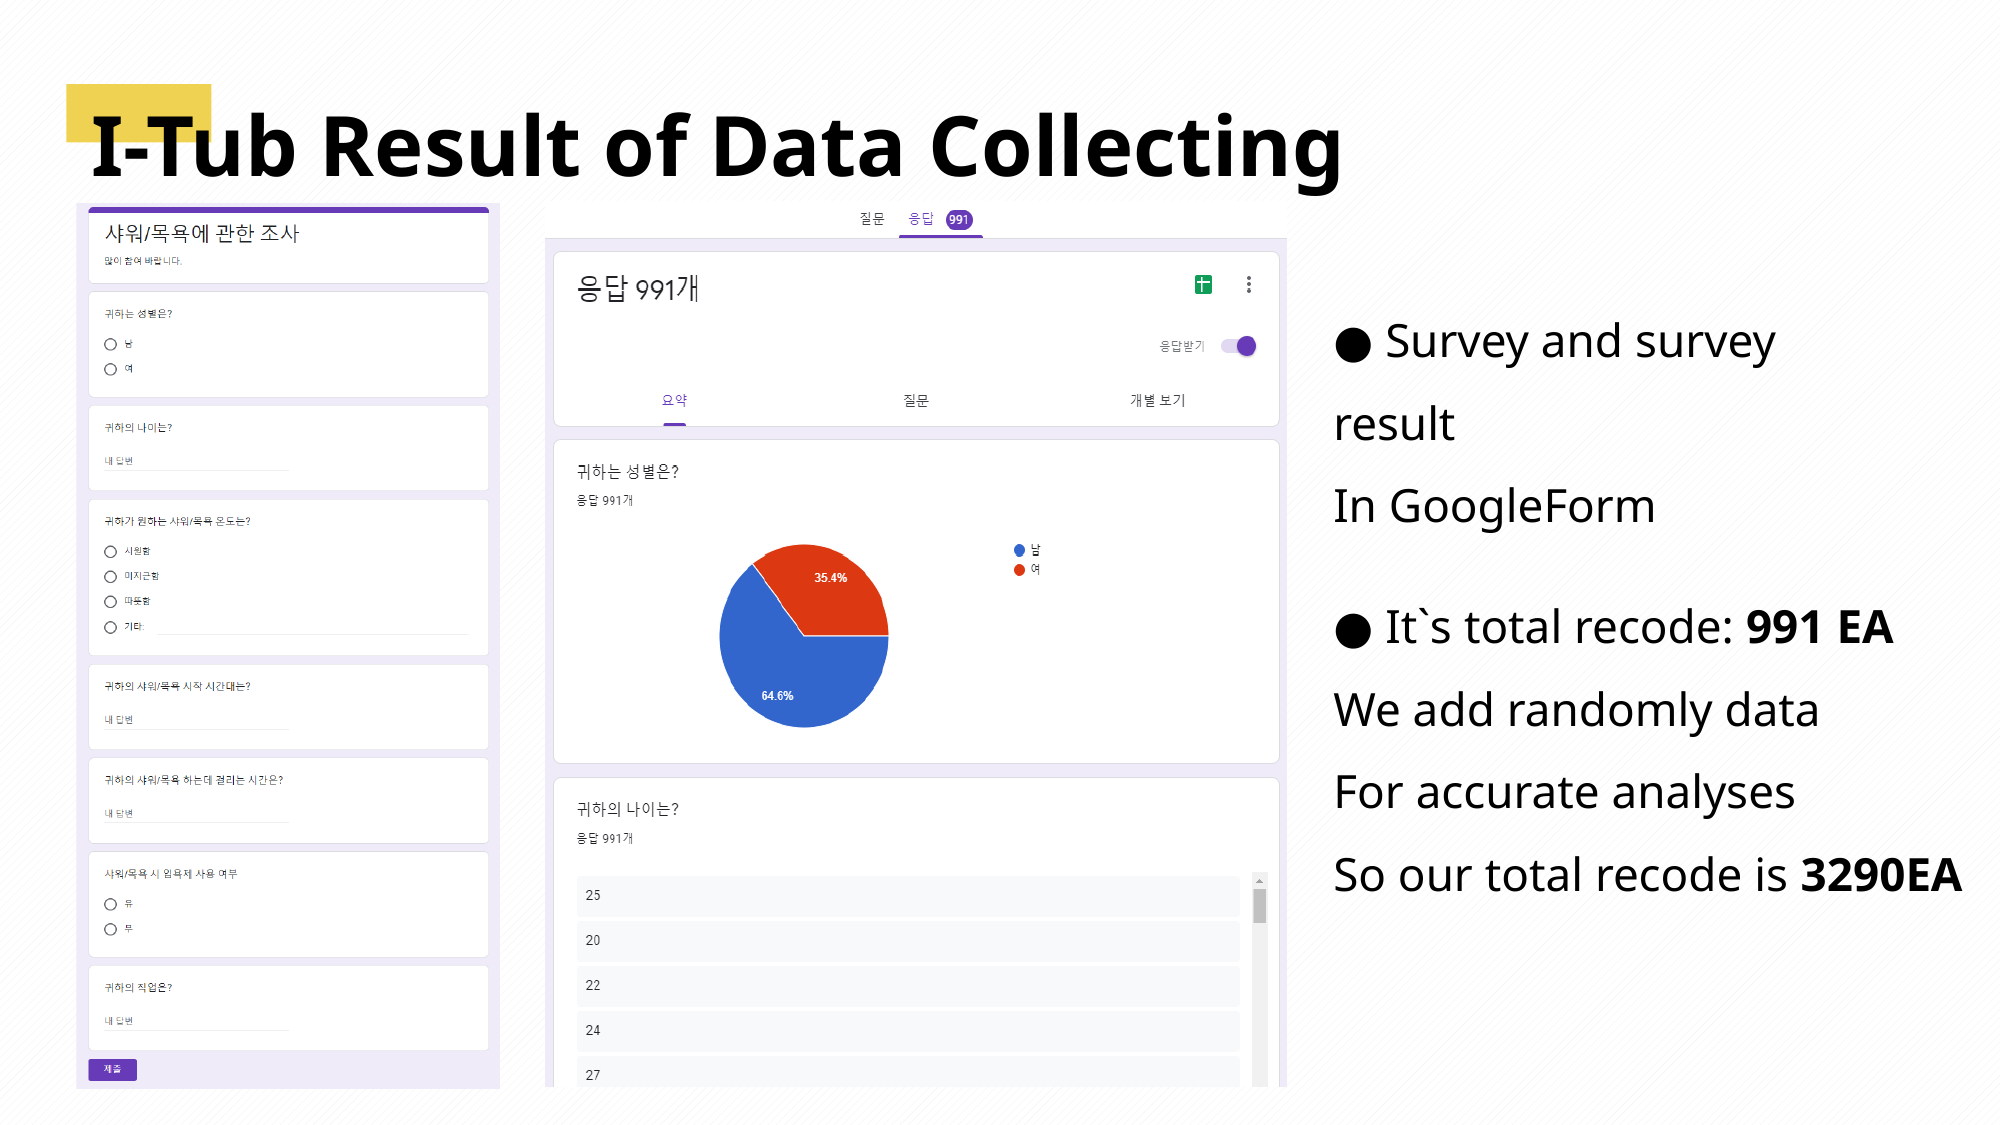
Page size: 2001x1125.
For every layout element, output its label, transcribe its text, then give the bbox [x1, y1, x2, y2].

text_box I-Tub Result of Data Collecting [76, 85, 2000, 201]
text_box ● Survey and survey result In GoogleForm [1318, 277, 1925, 540]
picture [545, 201, 1287, 1087]
text_box ● It`s total recode: 991 EA We add randomly data For accurate analyses So our total recode is 3290EA [1318, 563, 2000, 908]
picture [76, 203, 500, 1089]
text_box [65, 83, 213, 143]
